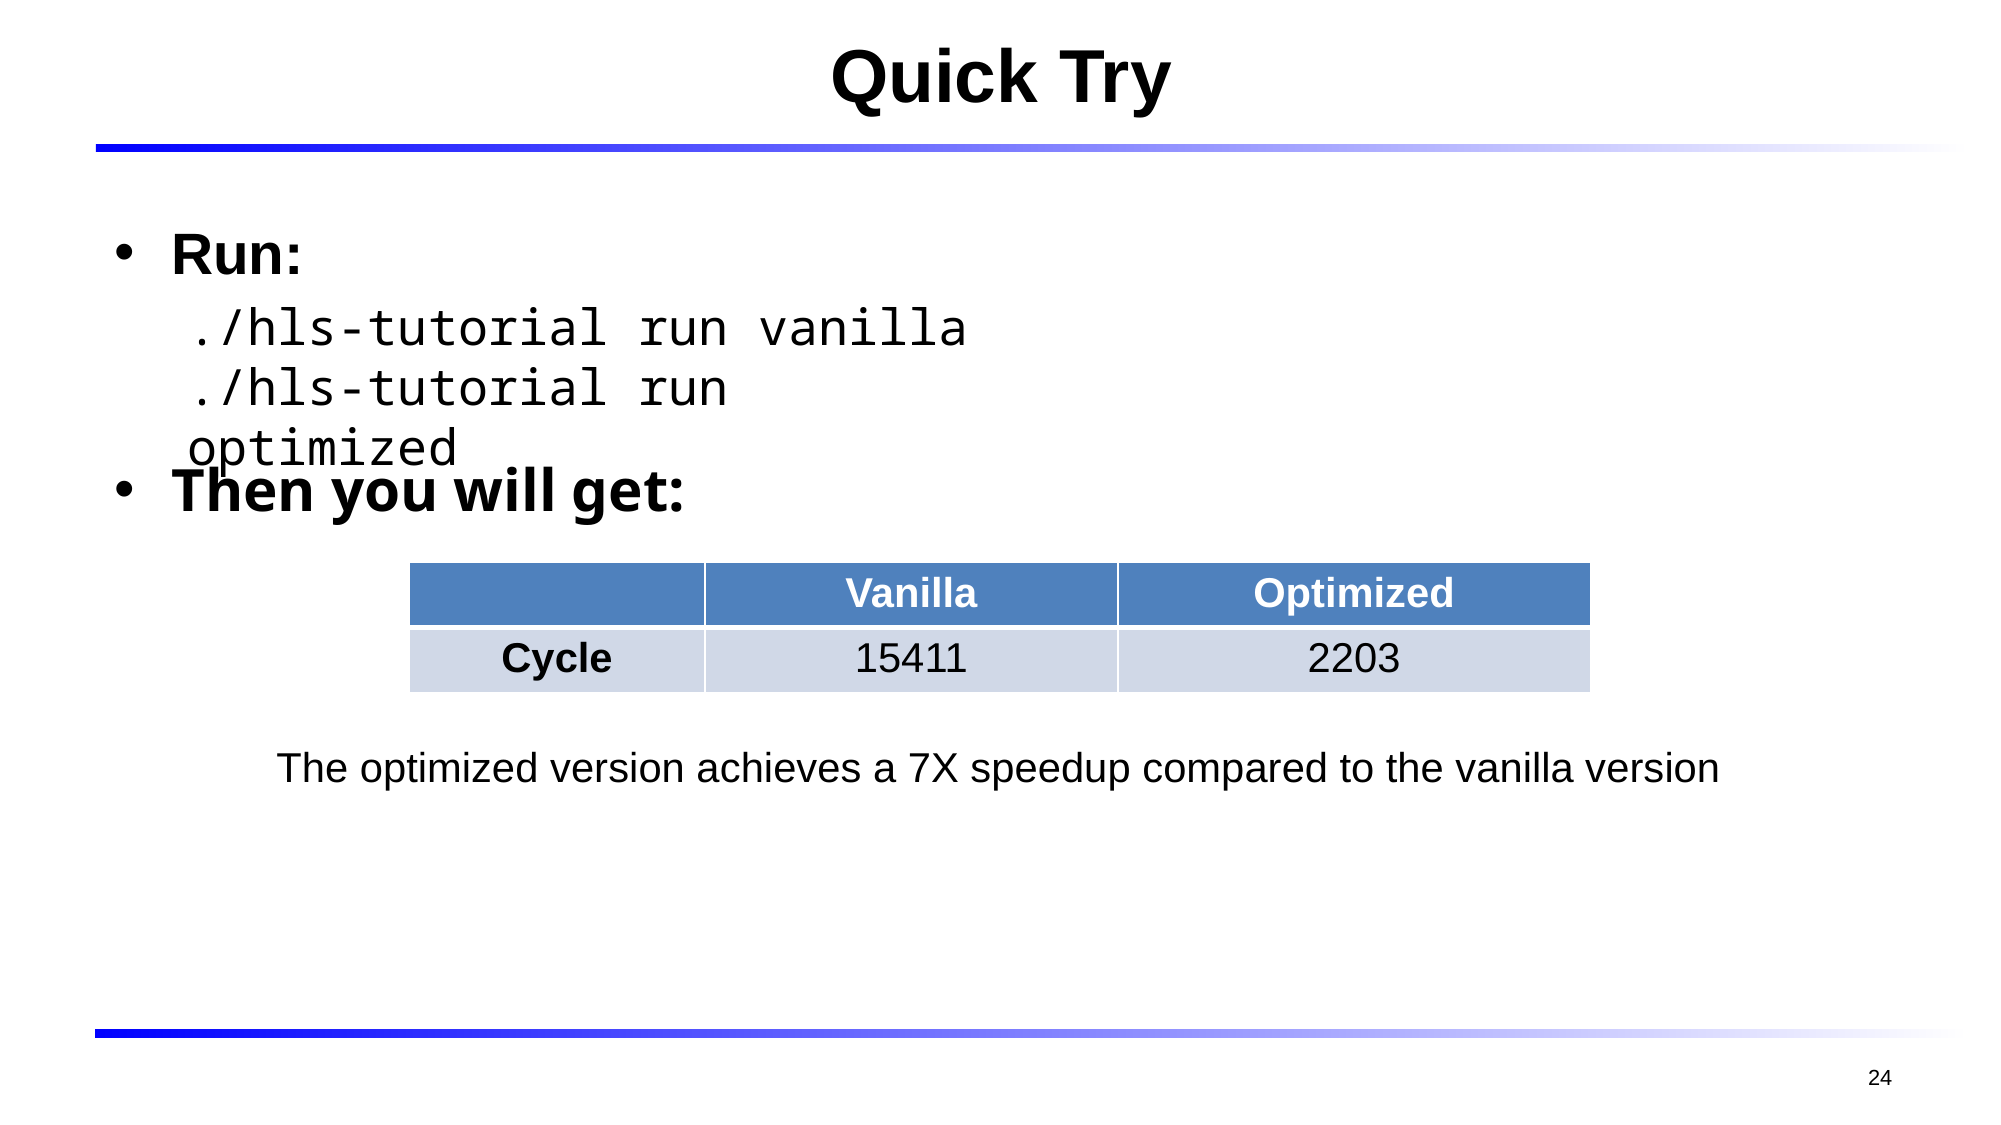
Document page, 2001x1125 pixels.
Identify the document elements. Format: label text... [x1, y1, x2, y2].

table_header Vanilla [706, 563, 1117, 625]
table_cell 15411 [706, 630, 1117, 692]
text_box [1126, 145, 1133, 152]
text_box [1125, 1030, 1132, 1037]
slide_number 24 [1440, 1046, 1908, 1107]
table_header [410, 563, 704, 625]
text_box The optimized version achieves a 7X speedup compared to the vanilla version [261, 733, 1739, 798]
table_cell 2203 [1119, 630, 1590, 692]
text_box ./hls-tutorial run vanilla ./hls-tutorial run optimized [173, 287, 1000, 446]
list Run: [99, 208, 1000, 304]
table_header Optimized [1119, 563, 1590, 625]
text_box Then you will get: [99, 446, 1000, 541]
table_cell Cycle [410, 630, 704, 692]
title Quick Try [102, 7, 1900, 138]
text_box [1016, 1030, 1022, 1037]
